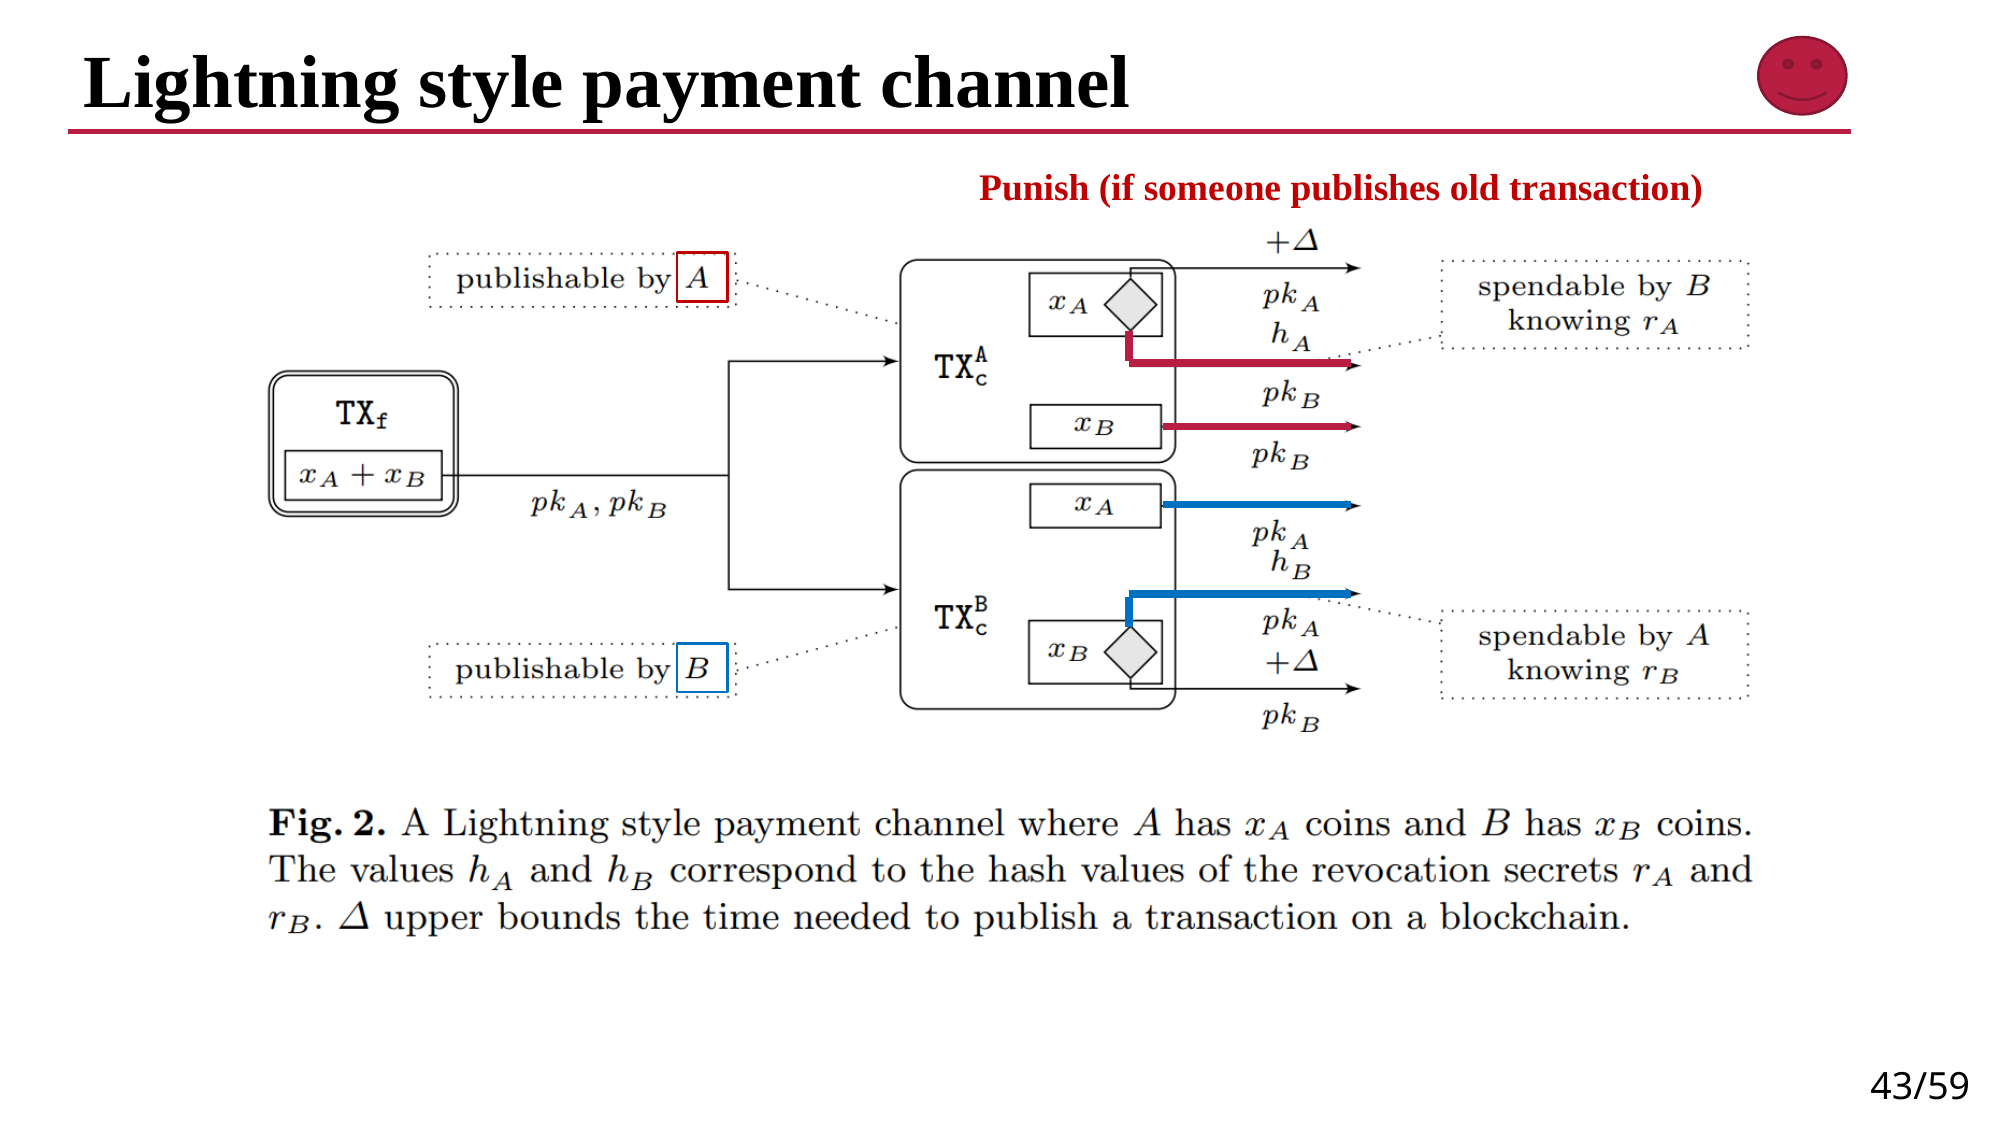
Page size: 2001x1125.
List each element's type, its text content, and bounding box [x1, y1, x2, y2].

title Lightning style payment channel [68, 35, 1644, 208]
text_box Punish (if someone publishes old transaction) [964, 155, 1719, 216]
picture [215, 220, 1785, 945]
text_box [1756, 35, 1848, 116]
